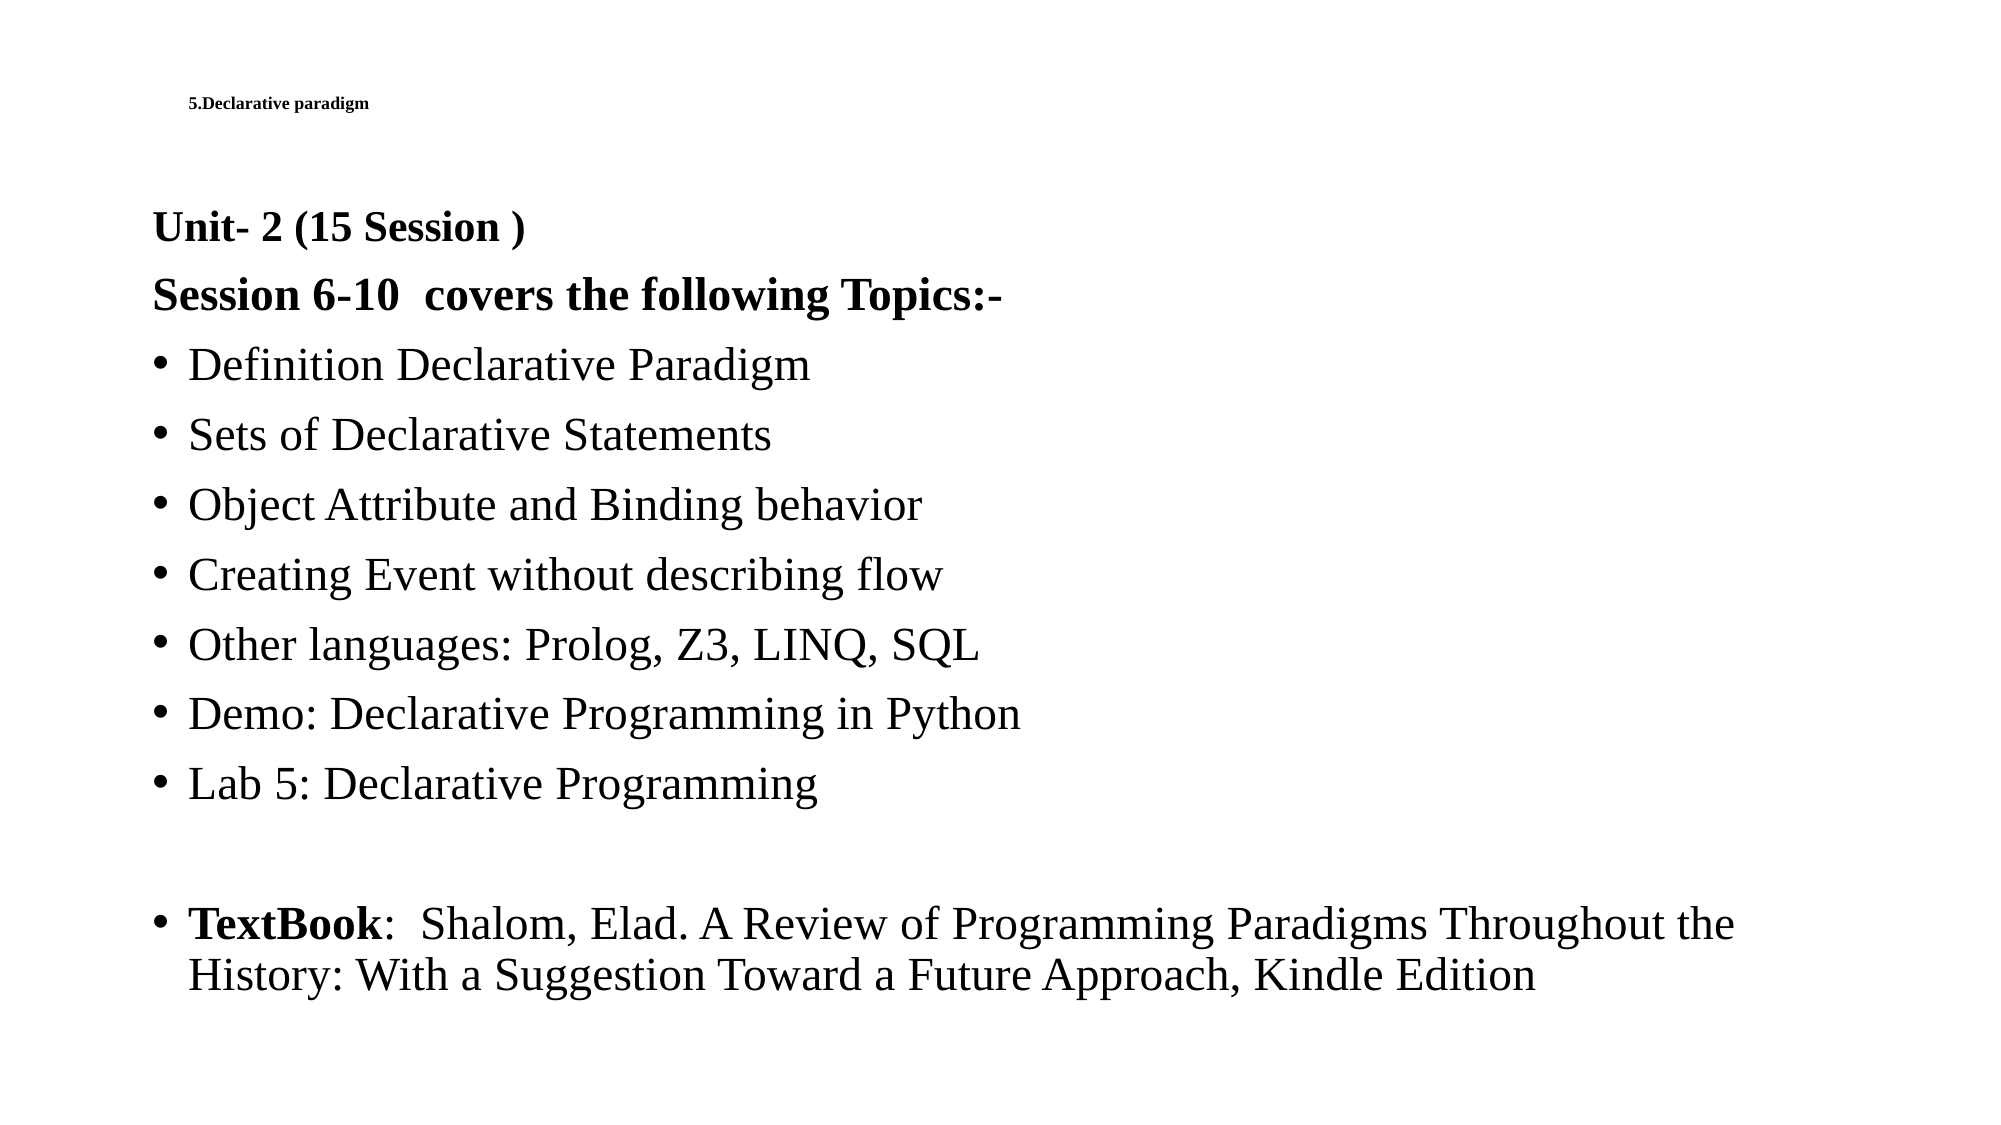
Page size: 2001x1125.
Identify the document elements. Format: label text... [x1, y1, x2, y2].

title 5.Declarative paradigm [137, 58, 1863, 144]
list Unit- 2 (15 Session ) Session 6-10 covers the following Topics:- Definition Declarative Paradigm Sets of Declarative Statements Object Attribute and Binding behavior Creating Event without describing flow Other languages: Prolog, Z3, LINQ, SQL Demo: Declarative Programming in Python Lab 5: Declarative Programming TextBook: Shalom, Elad. A Review of Programming Paradigms Throughout the History: With a Suggestion Toward a Future Approach, Kindle Edition [137, 196, 1863, 1014]
